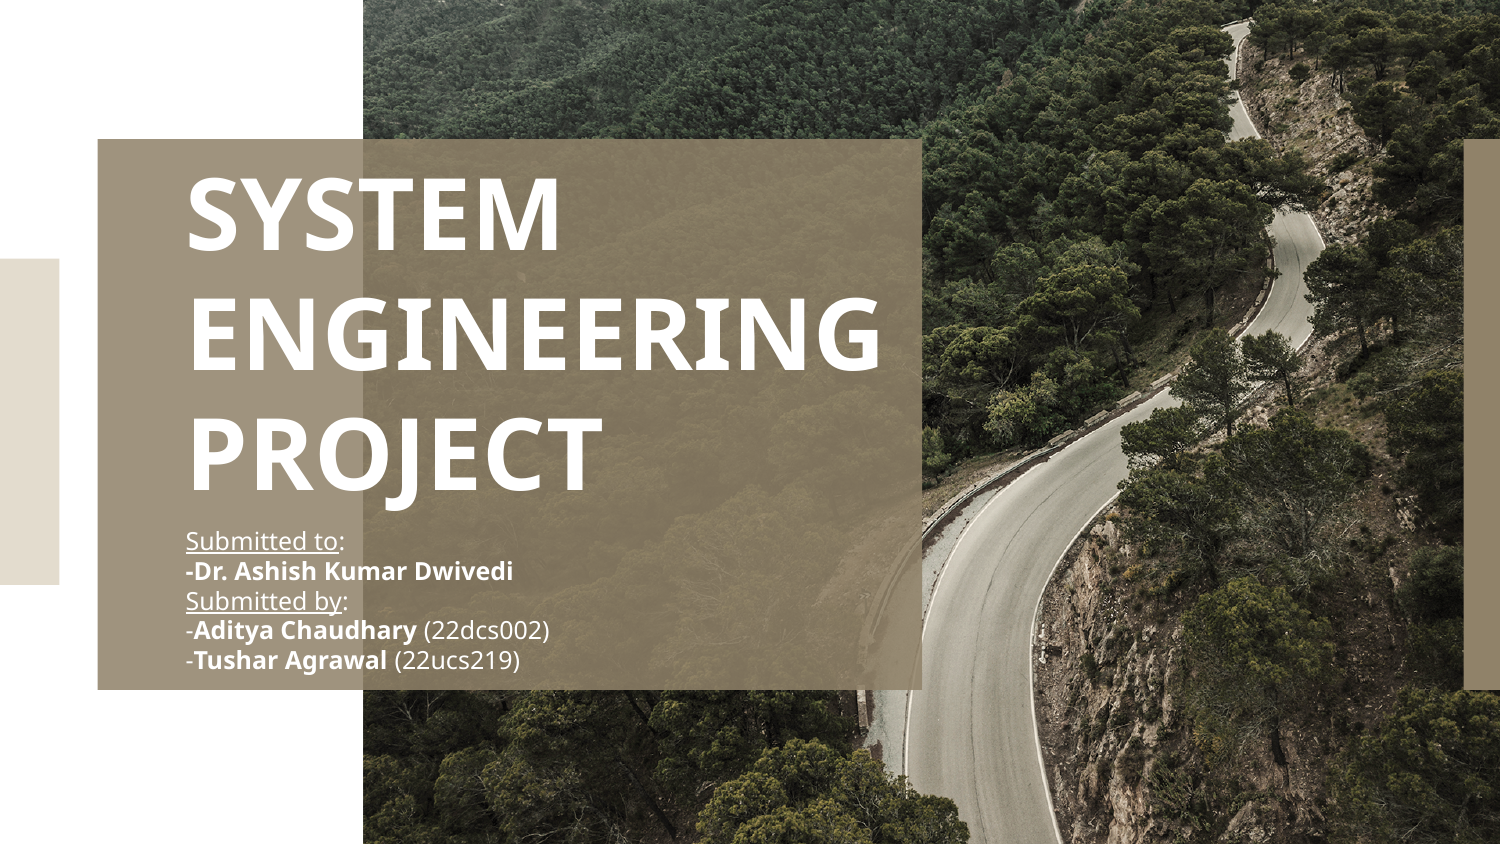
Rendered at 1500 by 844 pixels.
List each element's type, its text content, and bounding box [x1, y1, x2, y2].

text_box [97, 139, 357, 690]
picture [362, 0, 1500, 844]
text_box [0, 258, 60, 585]
subtitle Submitted to: -Dr. Ashish Kumar Dwivedi Submitted by: -Aditya Chaudhary (22dcs002) -Tushar Agrawal (22ucs219) [170, 572, 357, 691]
title SYSTEM ENGINEERING PROJECT [170, 233, 357, 526]
